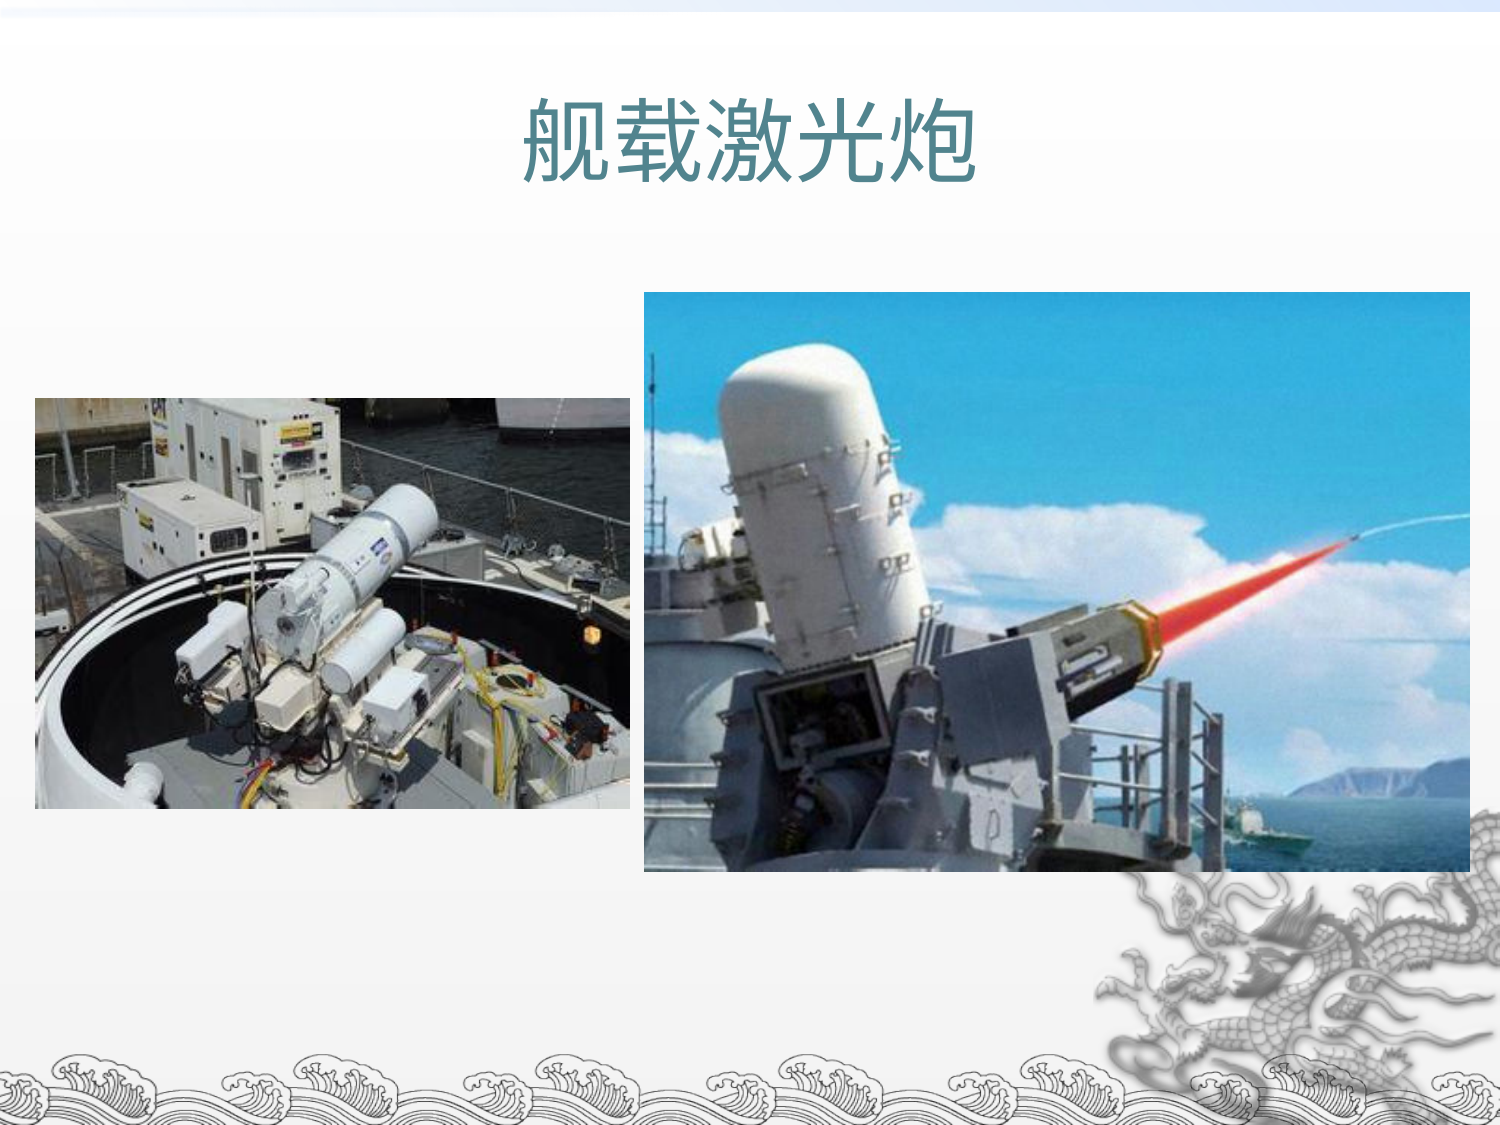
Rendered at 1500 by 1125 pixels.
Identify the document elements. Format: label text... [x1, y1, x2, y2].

picture [643, 292, 1470, 873]
title 舰载激光炮 [74, 45, 1426, 233]
picture [34, 397, 631, 810]
